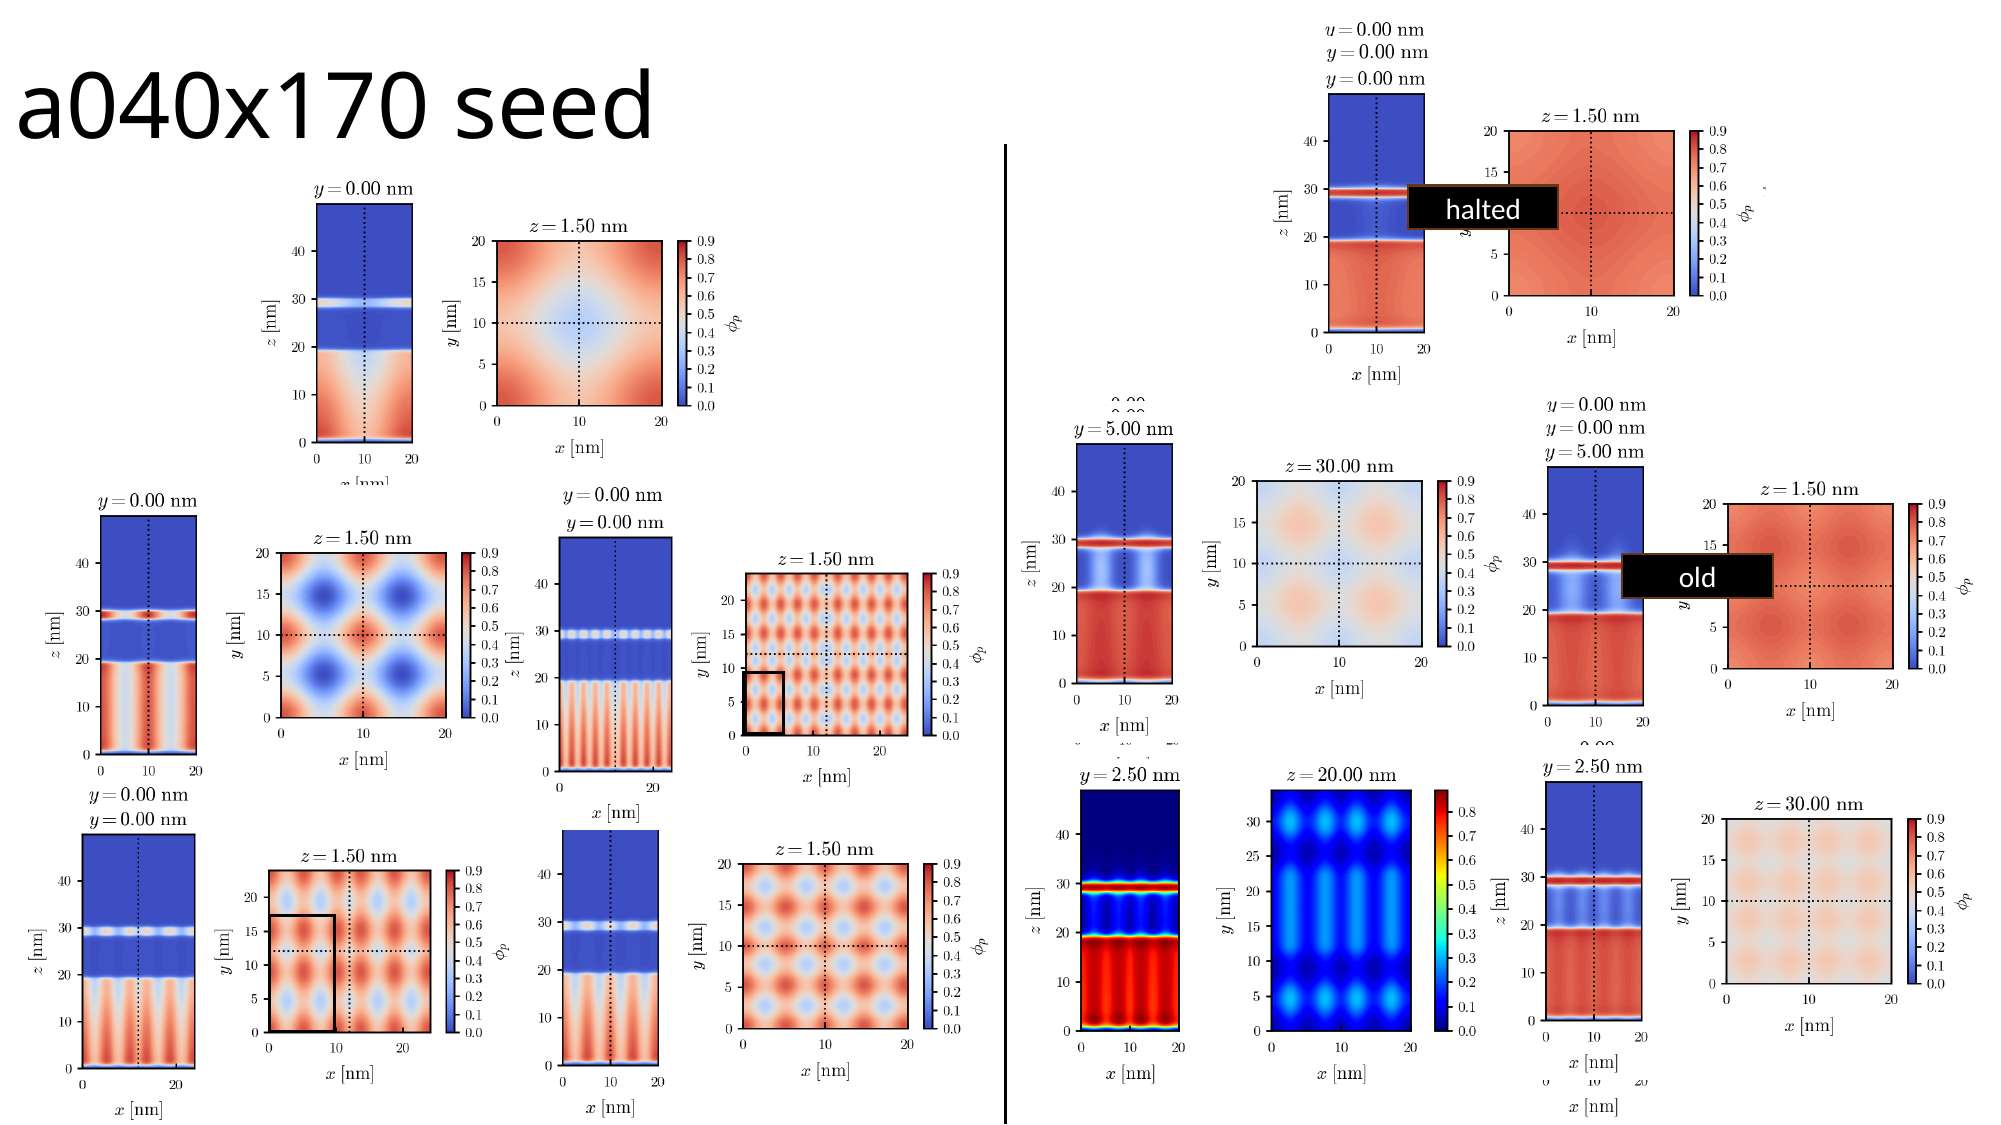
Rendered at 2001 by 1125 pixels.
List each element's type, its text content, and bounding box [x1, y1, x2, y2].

title a040x170 seed [0, 0, 1725, 218]
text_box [1014, 389, 1518, 783]
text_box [1483, 733, 1985, 1124]
picture [29, 173, 1000, 1125]
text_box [1264, 14, 1775, 389]
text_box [498, 507, 995, 830]
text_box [21, 804, 518, 1125]
picture [1018, 759, 1482, 1091]
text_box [1518, 389, 1984, 733]
